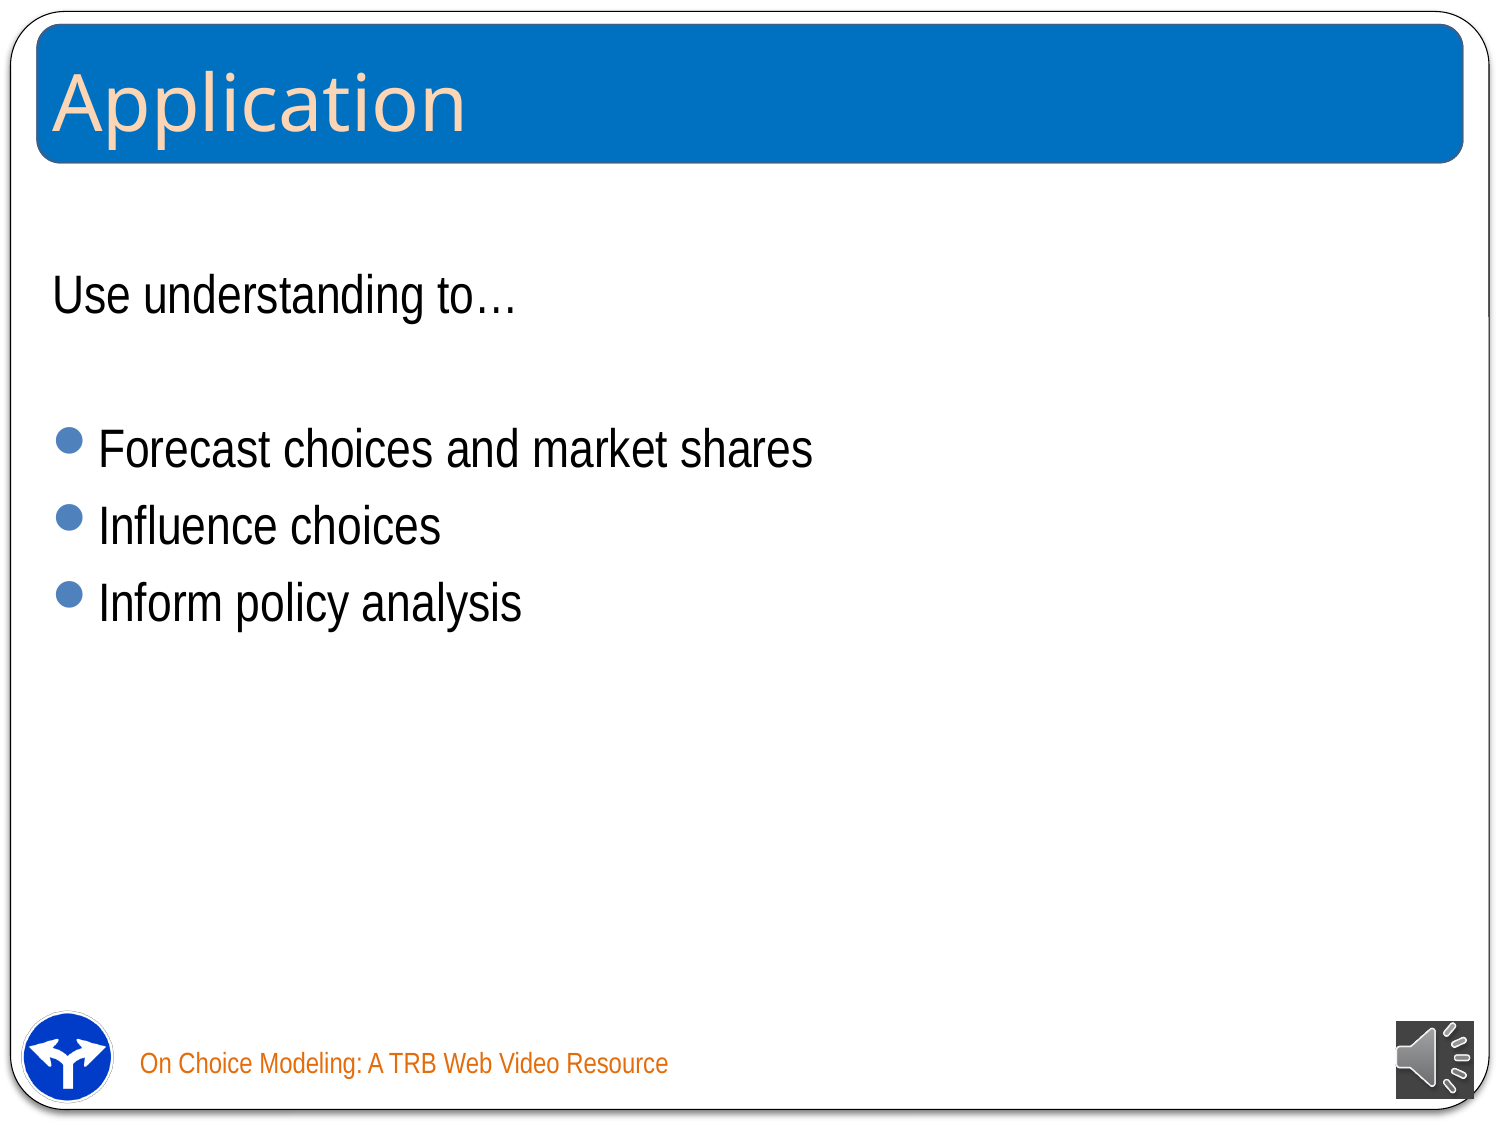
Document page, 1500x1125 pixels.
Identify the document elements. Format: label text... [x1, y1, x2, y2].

list Use understanding to… Forecast choices and market shares Influence choices Inform policy analysis [37, 174, 1463, 988]
picture [0, 987, 138, 1125]
picture [1394, 1019, 1476, 1101]
title Application [37, 45, 1463, 163]
